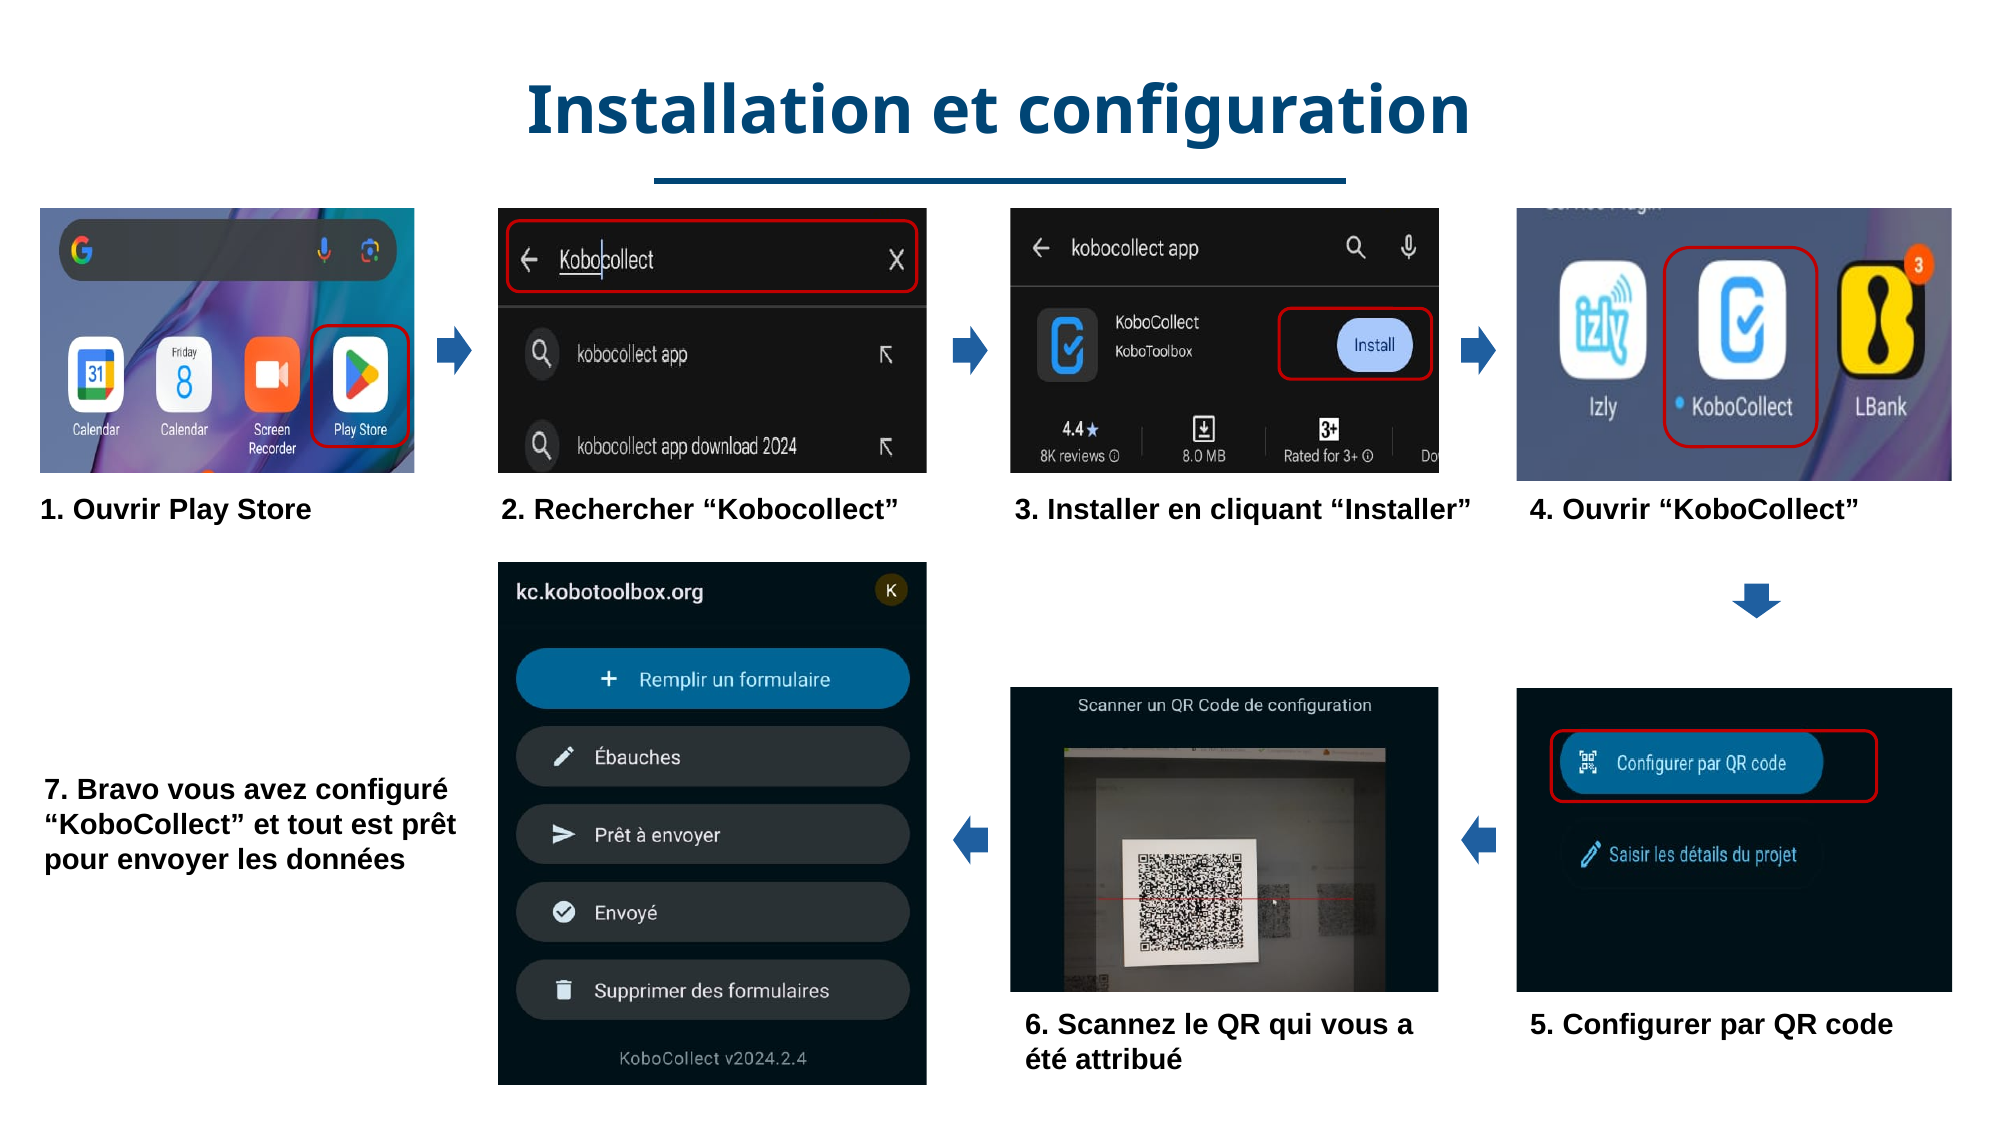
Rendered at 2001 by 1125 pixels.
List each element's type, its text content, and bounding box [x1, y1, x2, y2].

text_box 3. Installer en cliquant “Installer” [1000, 483, 1488, 534]
text_box [1732, 583, 1782, 619]
text_box [437, 325, 472, 376]
text_box [1461, 815, 1496, 865]
text_box 4. Ouvrir “KoboCollect” [1515, 483, 1876, 534]
text_box 7. Bravo vous avez configuré “KoboCollect” et tout est prêt pour envoyer les données [29, 762, 472, 883]
picture [498, 208, 927, 473]
picture [498, 562, 927, 1085]
picture [1516, 208, 1952, 481]
text_box [1461, 325, 1496, 376]
text_box 6. Scannez le QR qui vous a été attribué [1010, 998, 1453, 1083]
text_box 5. Configurer par QR code [1515, 998, 1910, 1048]
text_box 1. Ouvrir Play Store [25, 483, 328, 534]
picture [1010, 687, 1439, 992]
picture [1010, 208, 1439, 473]
picture [40, 208, 415, 473]
text_box [952, 815, 988, 865]
picture [1516, 688, 1953, 992]
title Installation et configuration [137, 59, 1863, 163]
text_box 2. Rechercher “Kobocollect” [486, 483, 915, 534]
text_box [952, 325, 988, 376]
